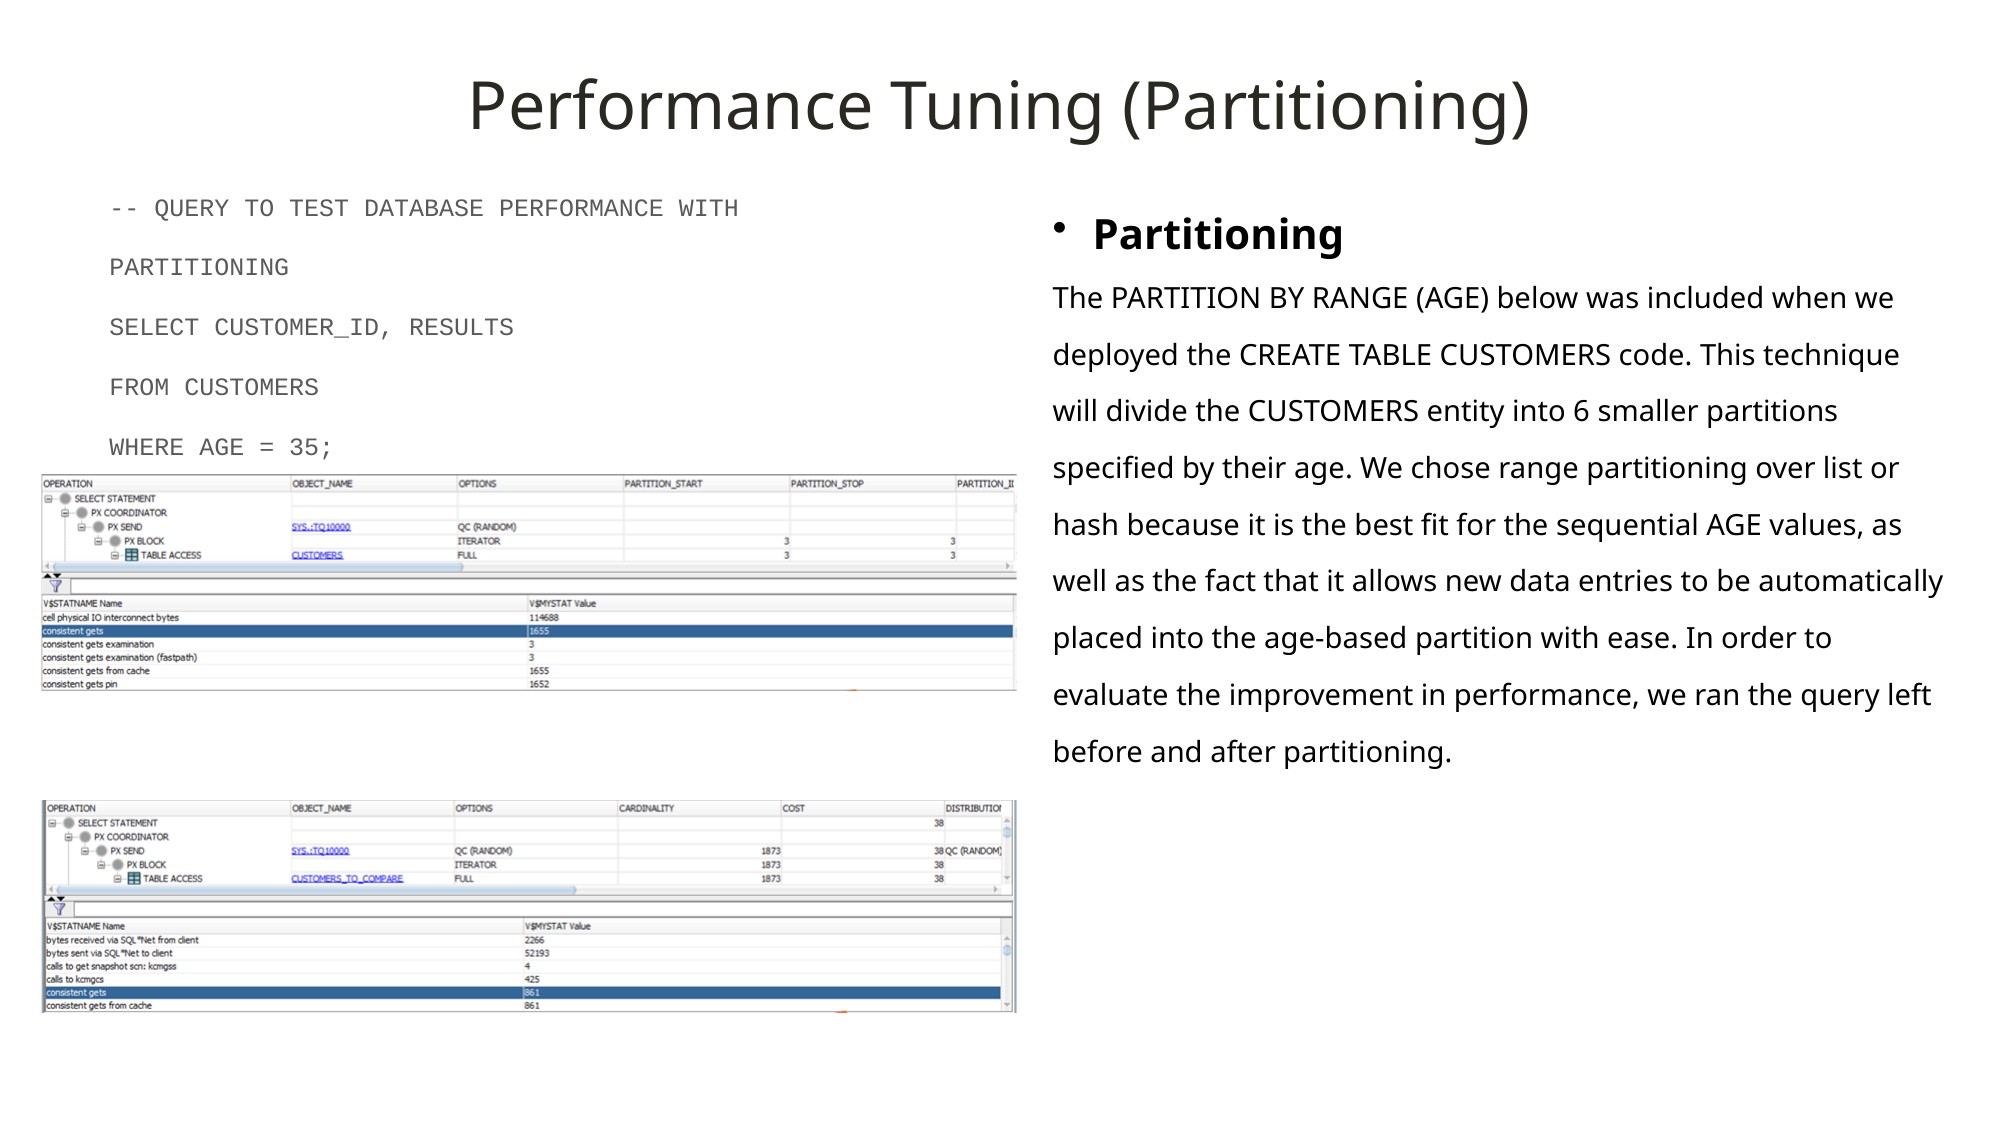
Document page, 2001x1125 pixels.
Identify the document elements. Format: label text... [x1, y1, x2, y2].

picture [41, 474, 1017, 691]
text_box Partitioning The PARTITION BY RANGE (AGE) below was included when we deployed the CREATE TABLE CUSTOMERS code. This technique will divide the CUSTOMERS entity into 6 smaller partitions specified by their age. We chose range partitioning over list or hash because it is the best fit for the sequential AGE values, as well as the fact that it allows new data entries to be automatically placed into the age-based partition with ease. In order to evaluate the improvement in performance, we ran the query left before and after partitioning. [1052, 200, 1947, 969]
text_box -- Query to test database performance with partitioning SELECT customer_id, results FROM customers WHERE age = 35; [94, 153, 786, 468]
text_box Performance Tuning (Partitioning) [0, 59, 2000, 144]
picture [41, 799, 1017, 1013]
